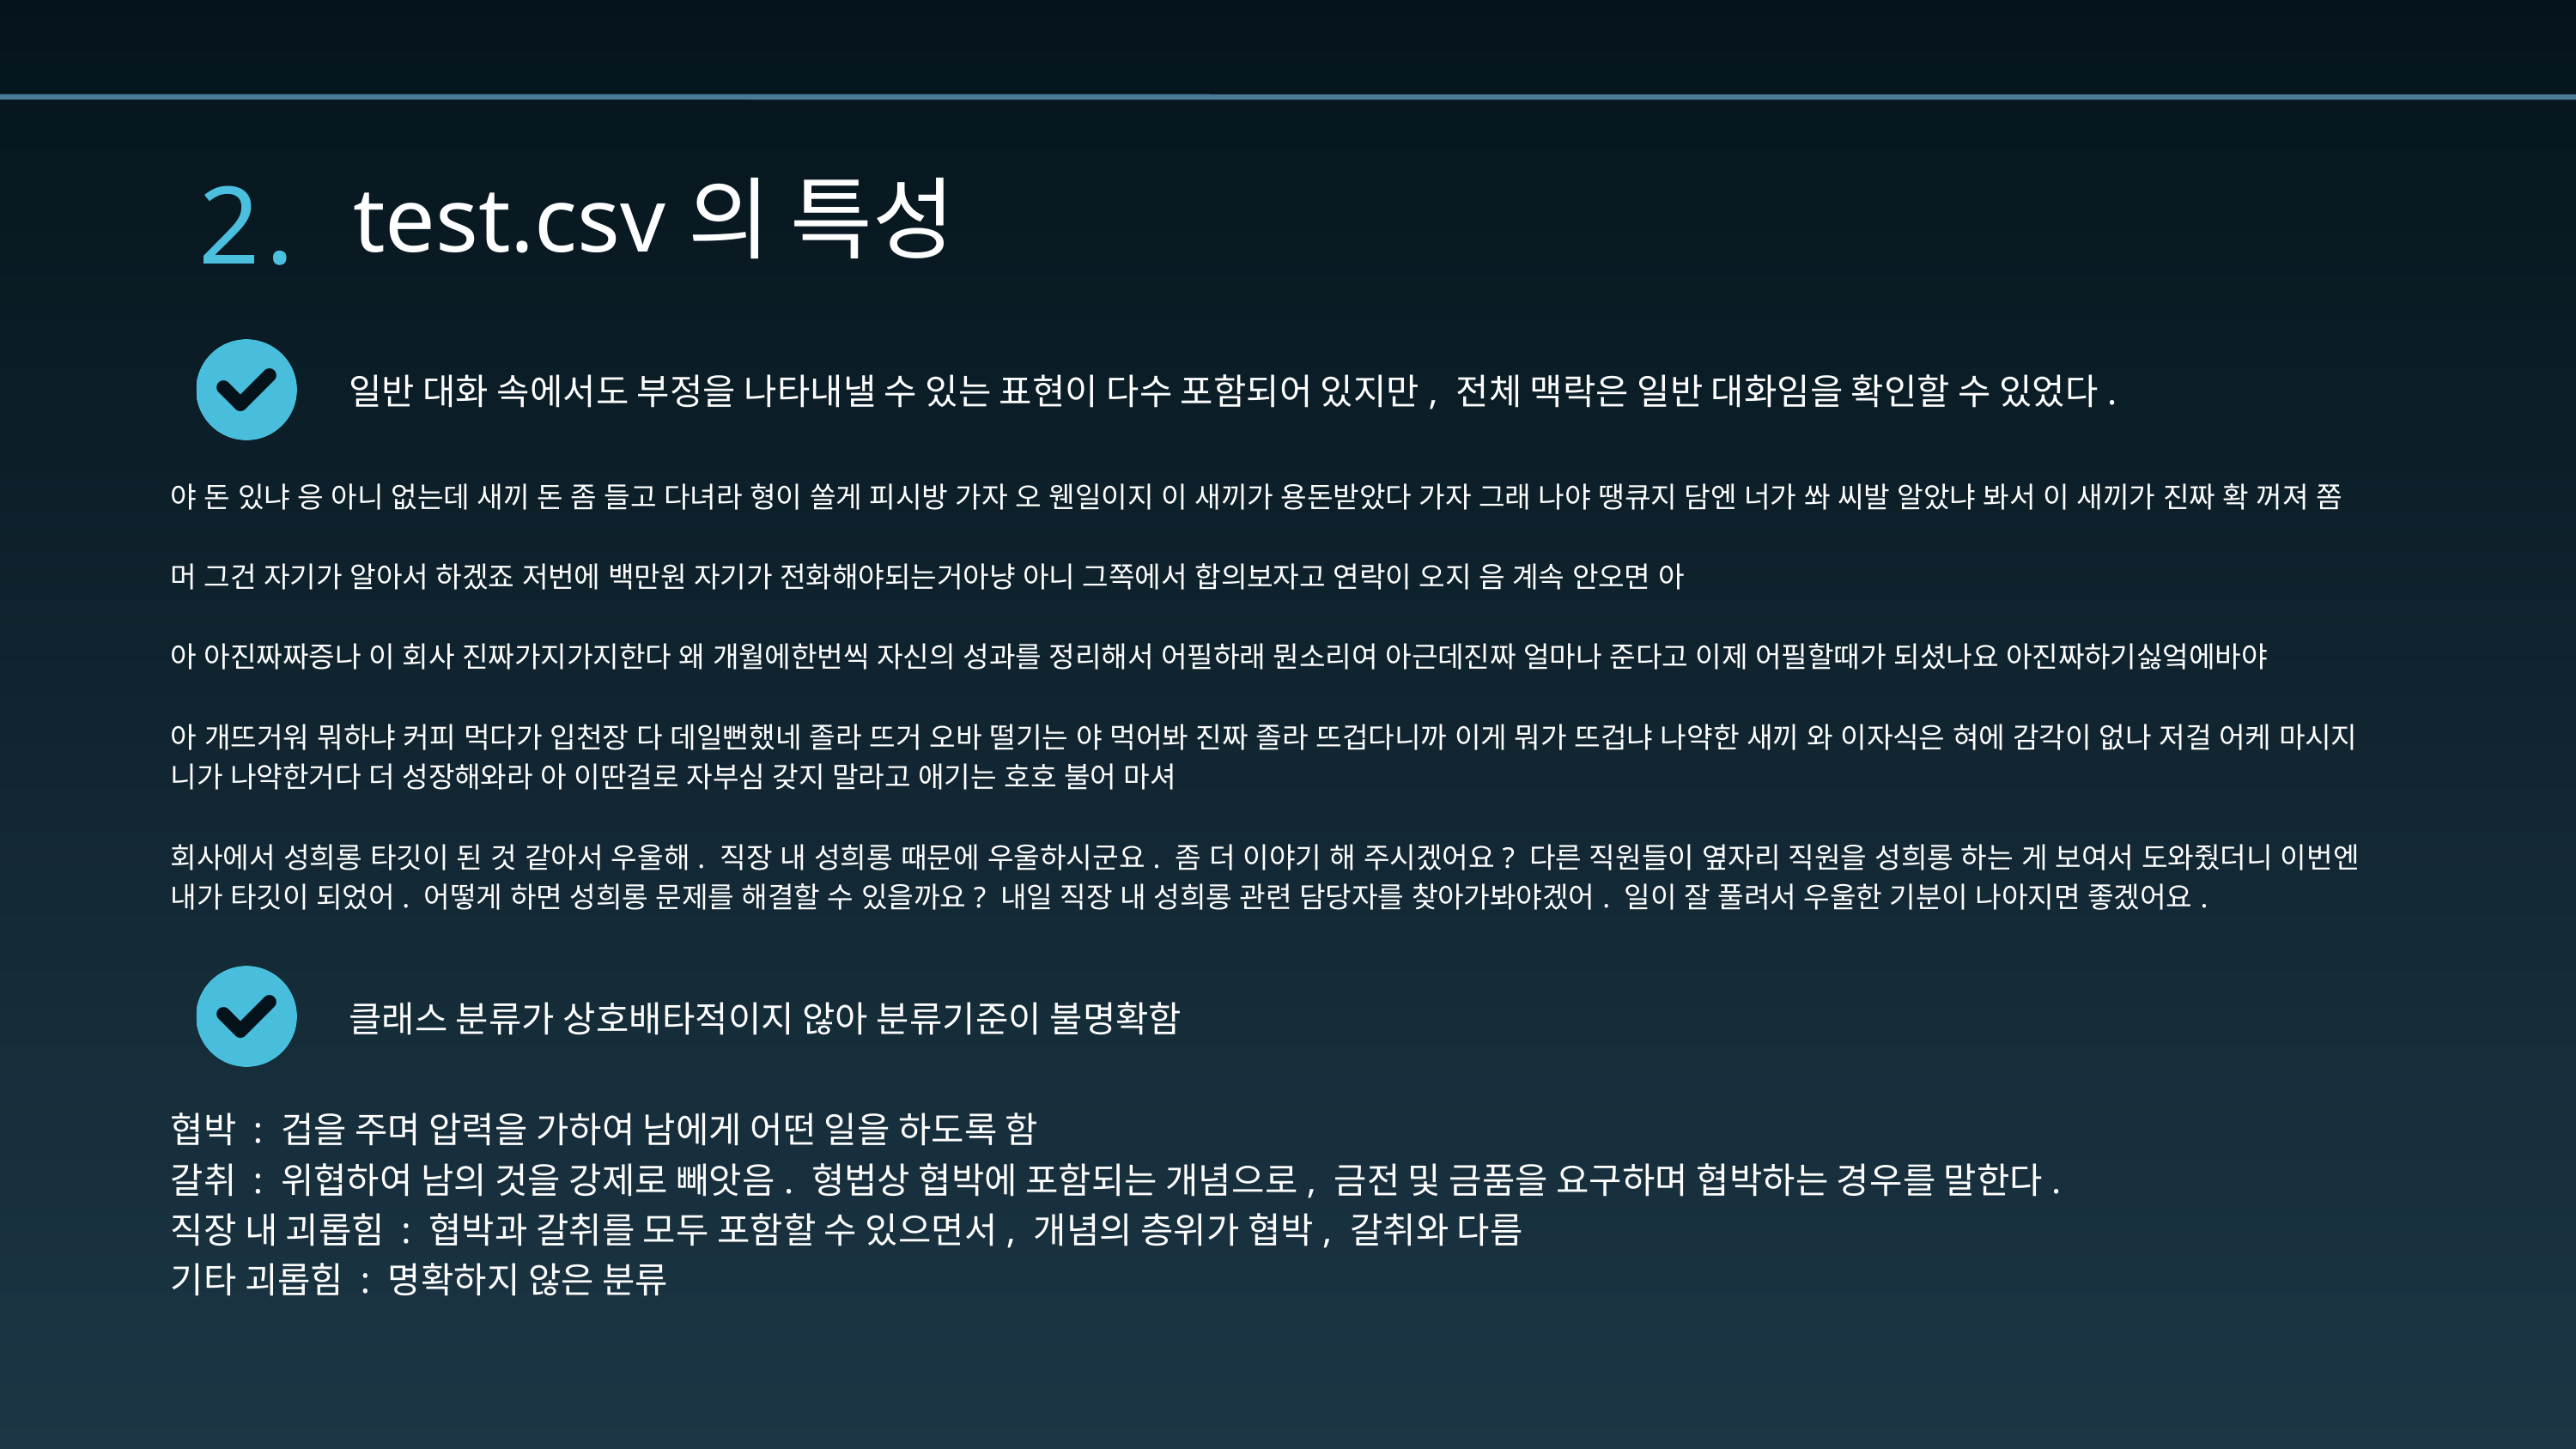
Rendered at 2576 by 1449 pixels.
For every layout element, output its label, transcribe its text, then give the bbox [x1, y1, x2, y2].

text_box test.csv의 특성 [353, 162, 2376, 270]
text_box 일반 대화 속에서도 부정을 나타내낼 수 있는 표현이 다수 포함되어 있지만, 전체 맥락은 일반 대화임을 확인할 수 있었다. [349, 361, 2341, 413]
text_box 2. [144, 146, 349, 286]
text_box [196, 339, 297, 440]
text_box 야 돈 있냐 응 아니 없는데 새끼 돈 좀 들고 다녀라 형이 쏠게 피시방 가자 오 웬일이지 이 새끼가 용돈받았다 가자 그래 나야 땡큐지 담엔 너가 쏴 씨발 알았냐 봐서 이 새끼가 진짜 확 꺼져 쫌 머 그건 자기가 알아서 하겠죠 저번에 백만원 자기가 전화해야되는거아냥 아니 그쪽에서 합의보자고 연락이 오지 음 계속 안오면 아 아 아진짜짜증나 이 회사 진짜가지가지한다 왜 개월에한번씩 자신의 성과를 정리해서 어필하래 뭔소리여 아근데진짜 얼마나 준다고 이제 어필할때가 되셨나요 아진짜하기싫엌에바야 아 개뜨거워 뭐하냐 커피 먹다가 입천장 다 데일뻔했네 졸라 뜨거 오바 떨기는 야 먹어봐 진짜 졸라 뜨겁다니까 이게 뭐가 뜨겁냐 나약한 새끼 와 이자식은 혀에 감각이 없나 저걸 어케 마시지 니가 나약한거다 더 성장해와라 아 이딴걸로 자부심 갖지 말라고 애기는 호호 불어 마셔 회사에서 성희롱 타깃이 된 것 같아서 우울해. 직장 내 성희롱 때문에 우울하시군요. 좀 더 이야기 해 주시겠어요? 다른 직원들이 옆자리 직원을 성희롱 하는 게 보여서 도와줬더니 이번엔 내가 타깃이 되었어. 어떻게 하면 성희롱 문제를 해결할 수 있을까요? 내일 직장 내 성희롱 관련 담당자를 찾아가봐야겠어. 일이 잘 풀려서 우울한 기분이 나아지면 좋겠어요. [170, 473, 2360, 914]
text_box 협박 : 겁을 주며 압력을 가하여 남에게 어떤 일을 하도록 함 갈취 : 위협하여 남의 것을 강제로 빼앗음. 형법상 협박에 포함되는 개념으로, 금전 및 금품을 요구하며 협박하는 경우를 말한다. 직장 내 괴롭힘 : 협박과 갈취를 모두 포함할 수 있으면서, 개념의 층위가 협박, 갈취와 다름 기타 괴롭힘 : 명확하지 않은 분류 [170, 1100, 2162, 1301]
text_box [196, 966, 297, 1067]
text_box 클래스 분류가 상호배타적이지 않아 분류기준이 불명확함 [349, 989, 2341, 1040]
